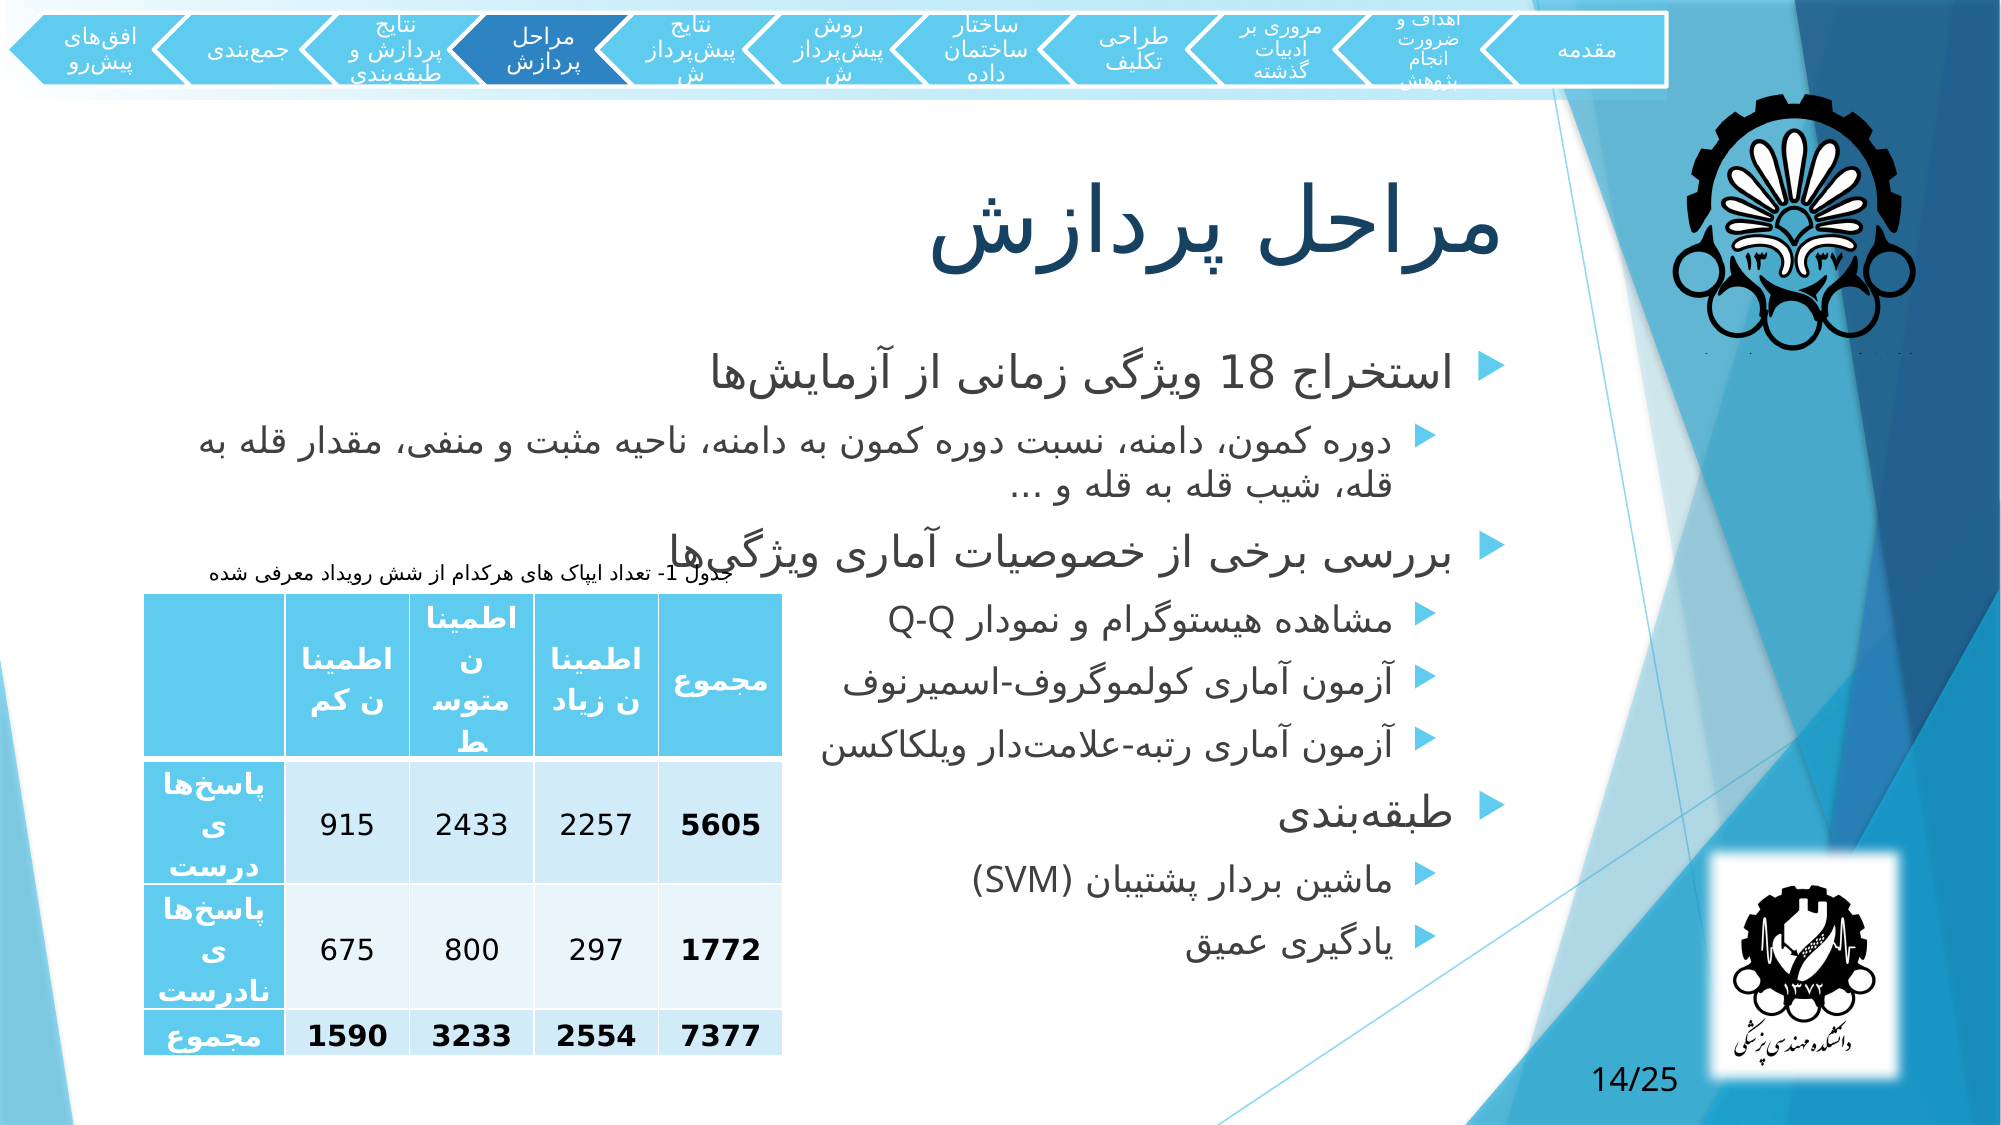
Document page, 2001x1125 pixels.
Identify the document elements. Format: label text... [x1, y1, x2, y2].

table_cell پاسخ‌های درست [144, 762, 284, 883]
table_cell 297 [535, 885, 658, 1008]
table_cell 2554 [535, 1010, 658, 1055]
text_box جدول 1- تعداد ایپاک های هرکدام از شش رویداد معرفی شده [159, 547, 784, 593]
table_cell 1772 [659, 885, 782, 1008]
table_cell پاسخ‌های نادرست [144, 885, 284, 1008]
table_cell 800 [410, 885, 533, 1008]
table_header اطمینان زیاد [535, 594, 658, 756]
picture [1661, 94, 1927, 354]
picture [1722, 864, 1887, 1067]
table_header [144, 594, 284, 756]
table_cell 7377 [659, 1010, 782, 1055]
table_cell 3233 [410, 1010, 533, 1055]
table_header اطمینان متوسط [410, 594, 533, 756]
list استخراج 18 ویژگی زمانی از آزمایش‌ها دوره کمون، دامنه، نسبت دوره کمون به دامنه، ناحیه مثبت و منفی، مقدار قله به قله، شیب قله به قله و ... بررسی برخی از خصوصیات آماری ویژگی‌ها مشاهده هیستوگرام و نمودار Q-Q آزمون آماری کولموگروف-اسمیرنوف آزمون آماری رتبه-علامت‌دار ویلکاکسن طبقه‌بندی ماشین بردار پشتیبان (SVM) یادگیری عمیق [111, 335, 1522, 973]
table_cell مجموع [144, 1010, 284, 1055]
table_cell 675 [286, 885, 409, 1008]
table_header مجموع [659, 594, 782, 756]
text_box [5, 0, 1668, 100]
table_cell 2257 [535, 762, 658, 883]
table_cell 1590 [286, 1010, 409, 1055]
table_header اطمینان کم [286, 594, 409, 756]
slide_number 14/25 [1569, 1050, 1700, 1111]
table_cell 5605 [659, 762, 782, 883]
table_cell 2433 [410, 762, 533, 883]
table_cell 915 [286, 762, 409, 883]
title مراحل پردازش [111, 152, 1522, 317]
